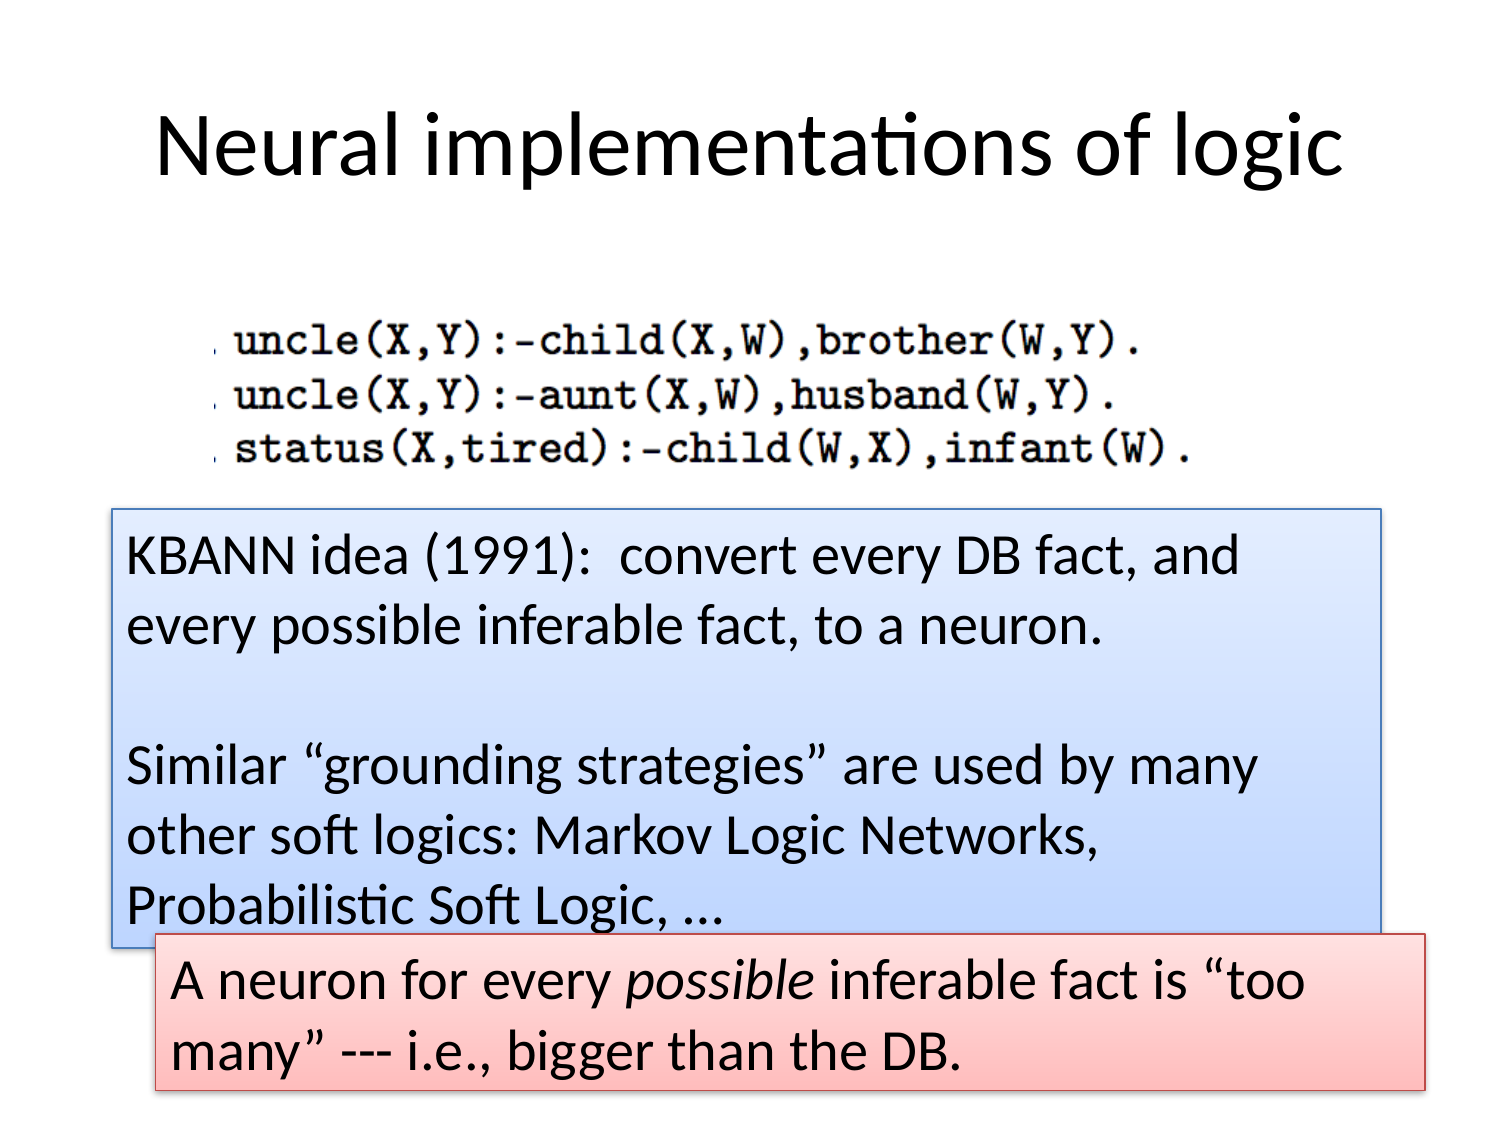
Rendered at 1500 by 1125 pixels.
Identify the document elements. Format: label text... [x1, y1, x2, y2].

text_box KBANN idea (1991): convert every DB fact, and every possible inferable fact, to a neuron. Similar “grounding strategies” are used by many other soft logics: Markov Logic Networks, Probabilistic Soft Logic, … [111, 508, 1382, 949]
picture [213, 273, 1227, 566]
title Neural implementations of logic [75, 45, 1425, 233]
text_box A neuron for every possible inferable fact is “too many” --- i.e., bigger than the DB. [155, 934, 1425, 1091]
